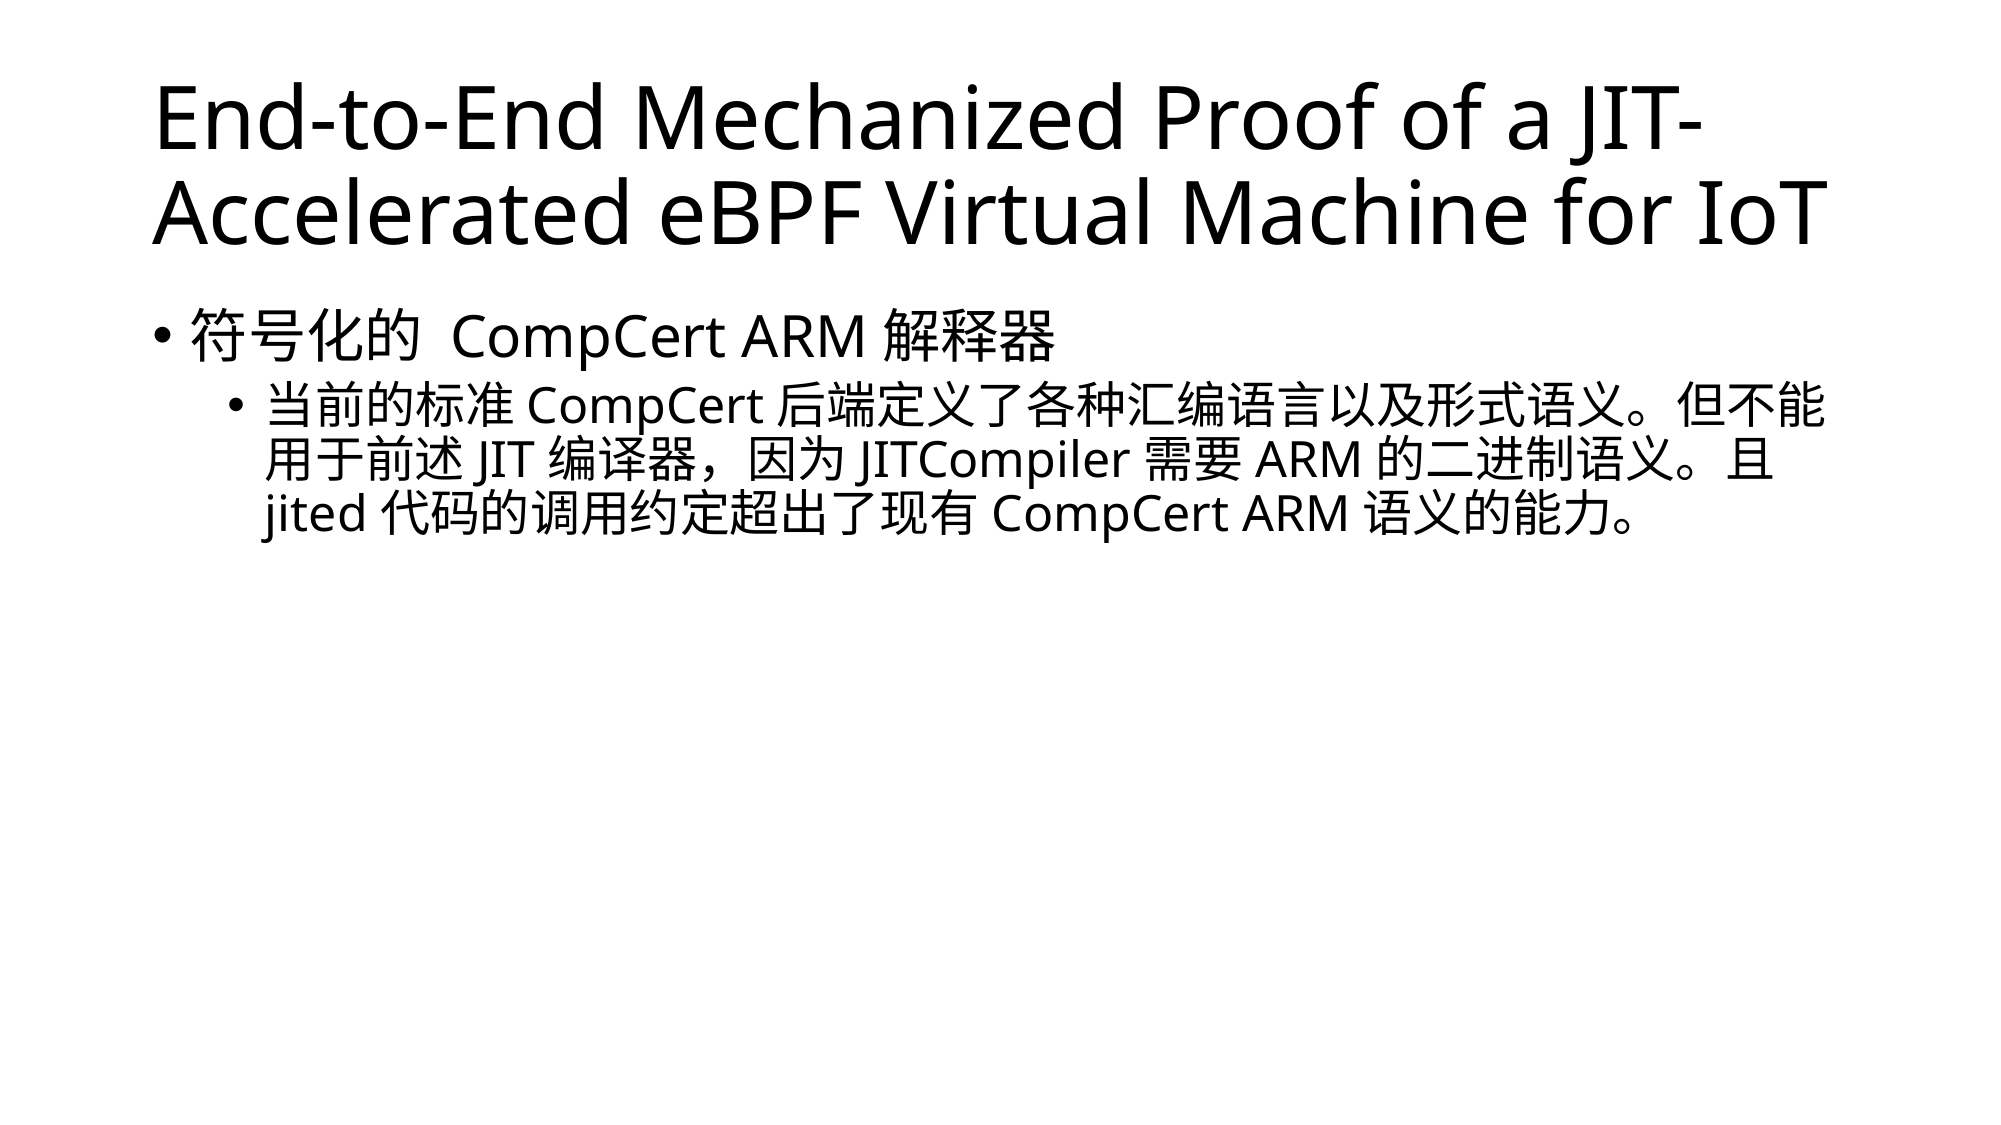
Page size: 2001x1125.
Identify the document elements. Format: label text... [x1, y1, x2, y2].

list 符号化的 CompCert ARM解释器 当前的标准CompCert后端定义了各种汇编语言以及形式语义。但不能用于前述JIT编译器，因为JITCompiler需要ARM的二进制语义。且jited代码的调用约定超出了现有CompCert ARM语义的能力。 [137, 299, 1863, 1014]
title End-to-End Mechanized Proof of a JIT-Accelerated eBPF Virtual Machine for IoT [137, 59, 1863, 278]
